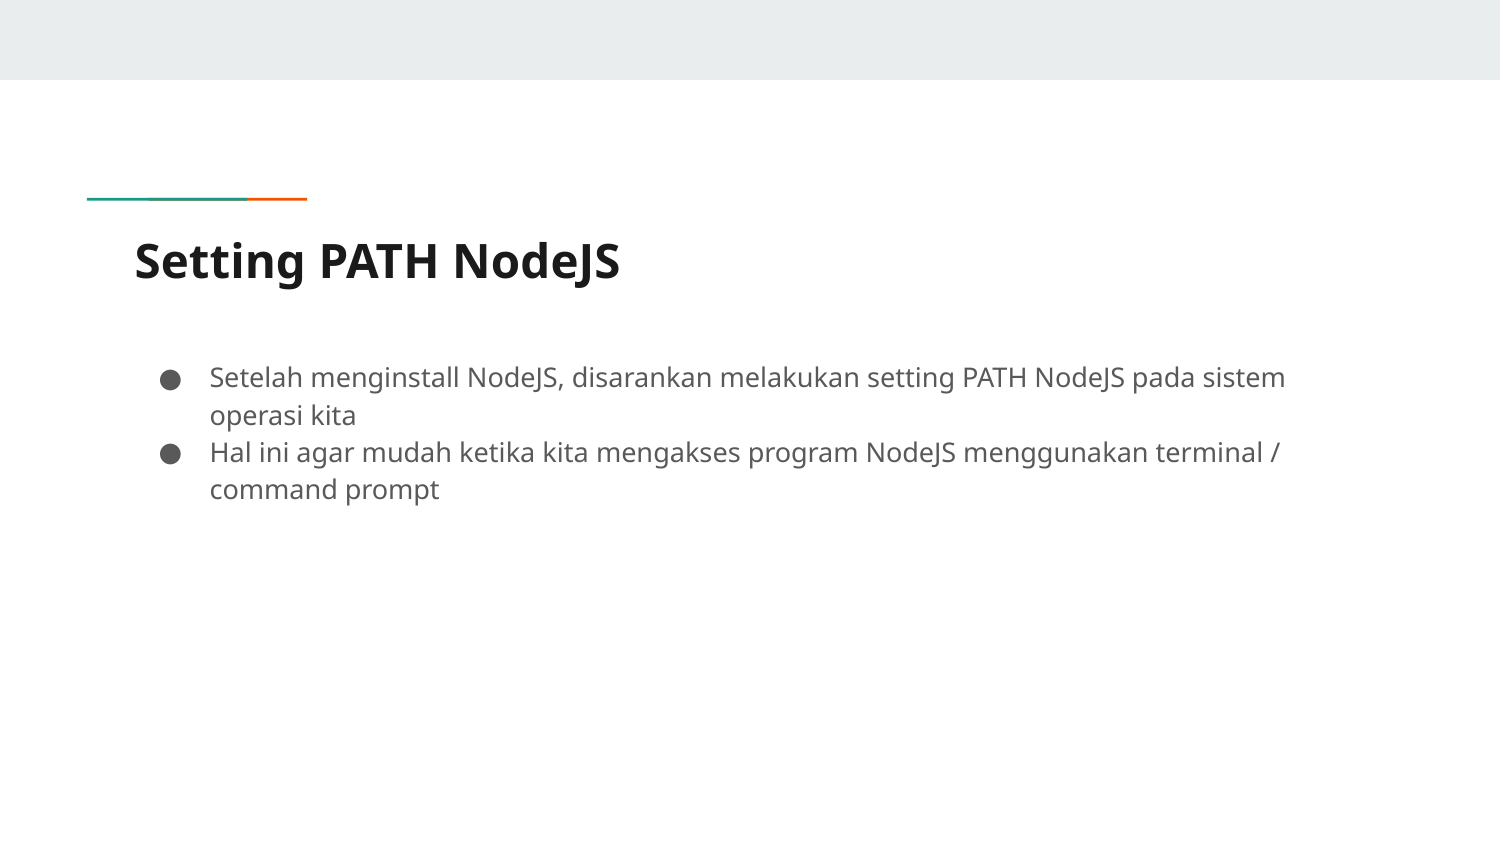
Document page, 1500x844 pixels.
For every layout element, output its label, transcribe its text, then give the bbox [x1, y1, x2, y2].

title Setting PATH NodeJS [119, 216, 1381, 305]
list Setelah menginstall NodeJS, disarankan melakukan setting PATH NodeJS pada sistem operasi kita Hal ini agar mudah ketika kita mengakses program NodeJS menggunakan terminal / command prompt [119, 341, 1381, 712]
